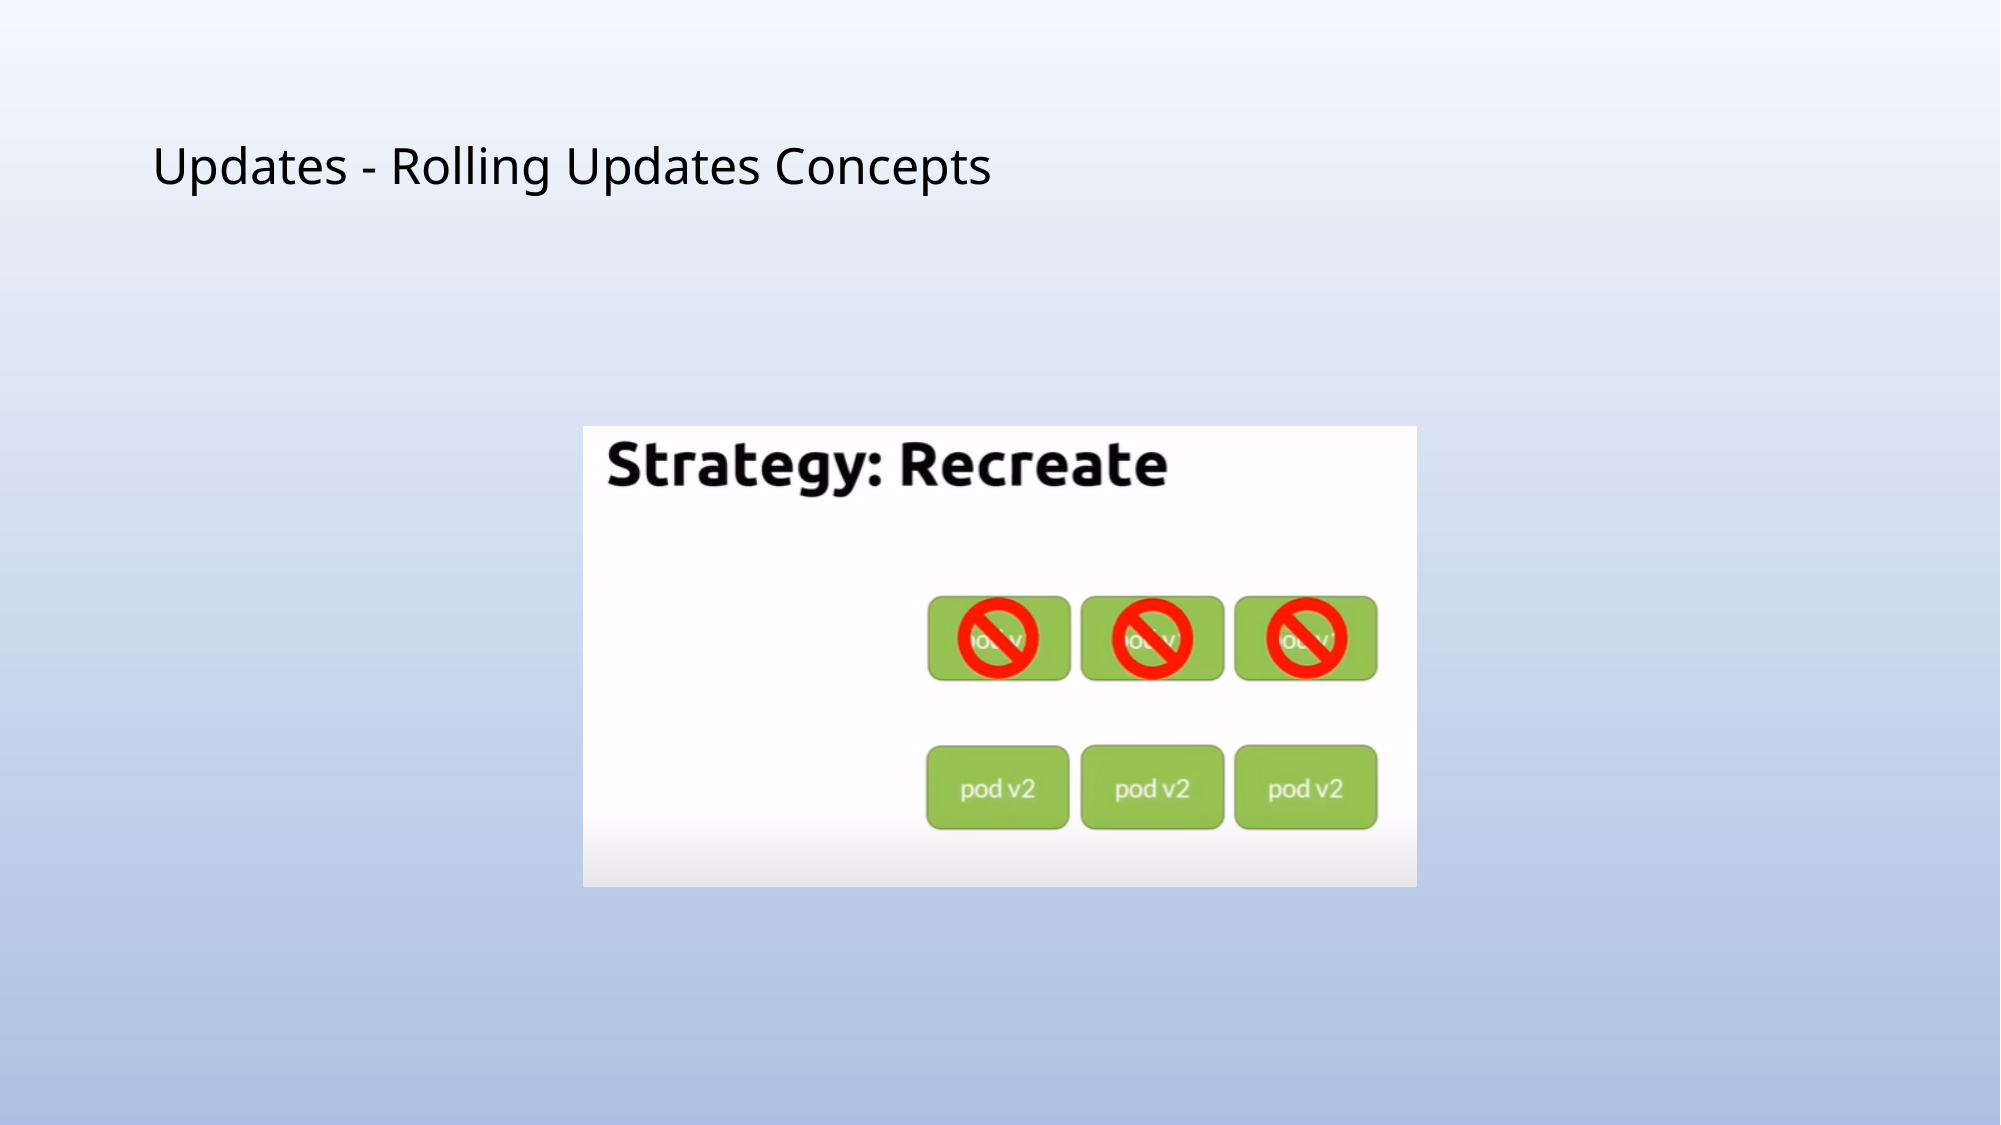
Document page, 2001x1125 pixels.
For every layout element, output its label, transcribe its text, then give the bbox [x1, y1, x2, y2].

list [583, 426, 1417, 887]
title Updates - Rolling Updates Concepts [137, 59, 1863, 278]
